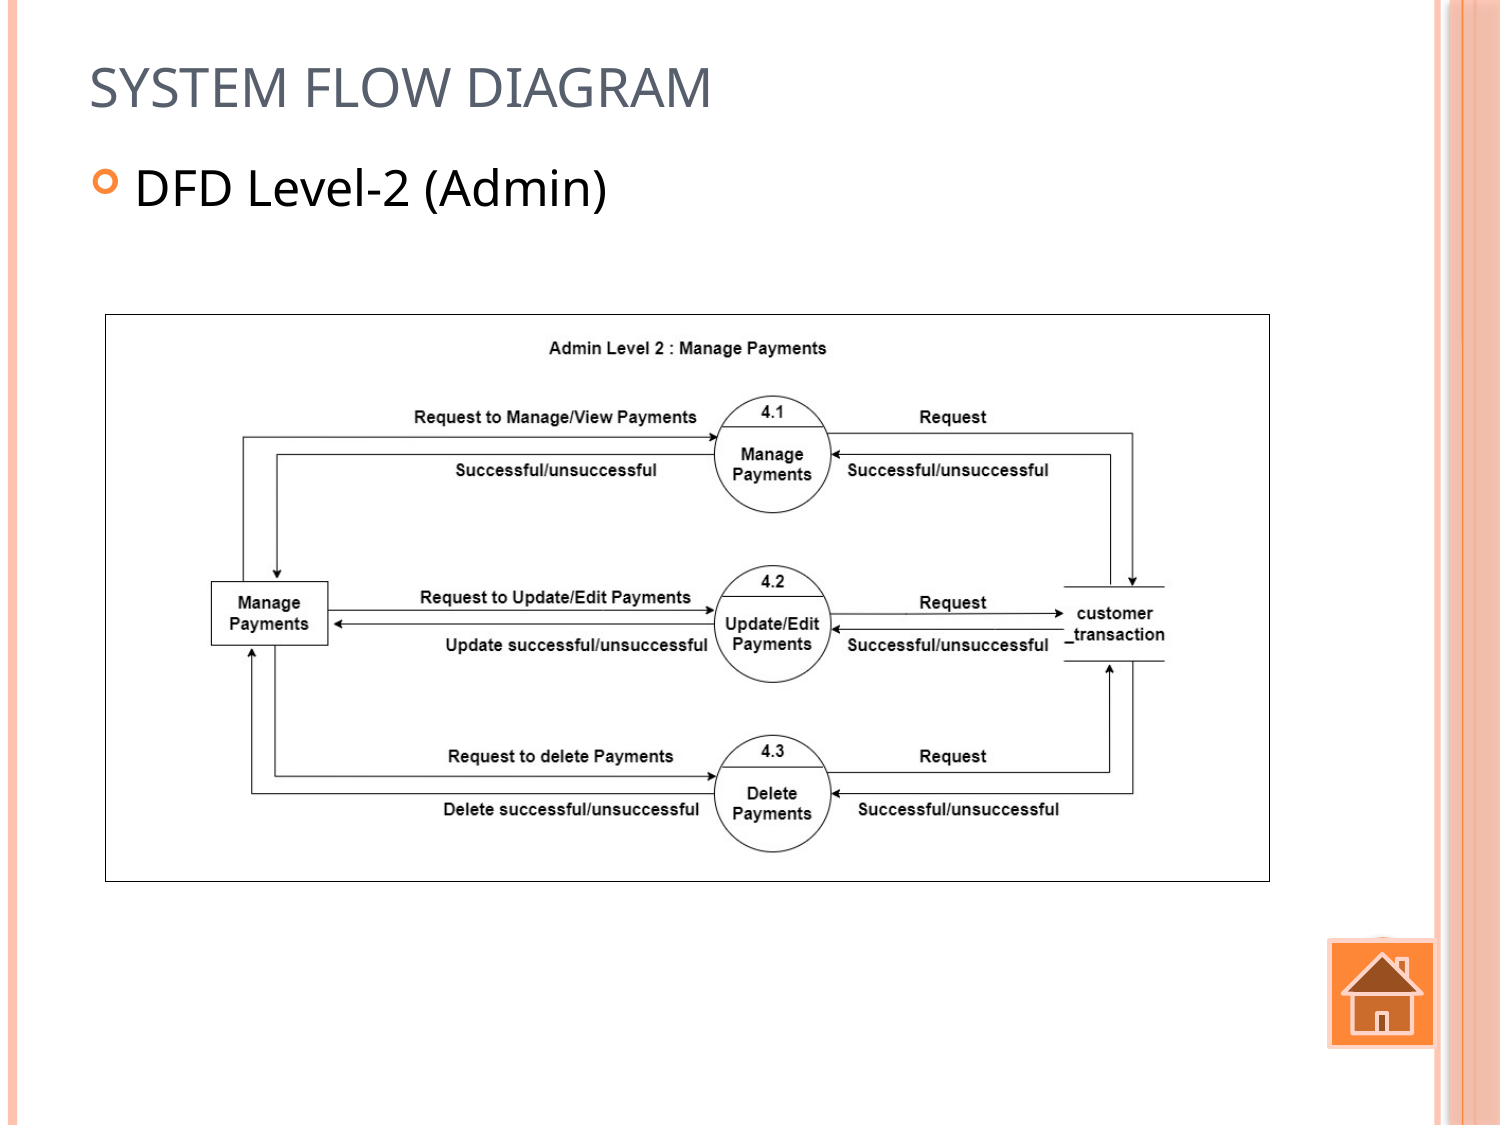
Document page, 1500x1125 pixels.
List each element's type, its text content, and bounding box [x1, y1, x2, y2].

text_box [1327, 938, 1437, 1049]
title System Flow Diagram [75, 45, 1300, 126]
list DFD Level-2 (Admin) [75, 149, 1300, 1062]
picture [104, 313, 1271, 882]
